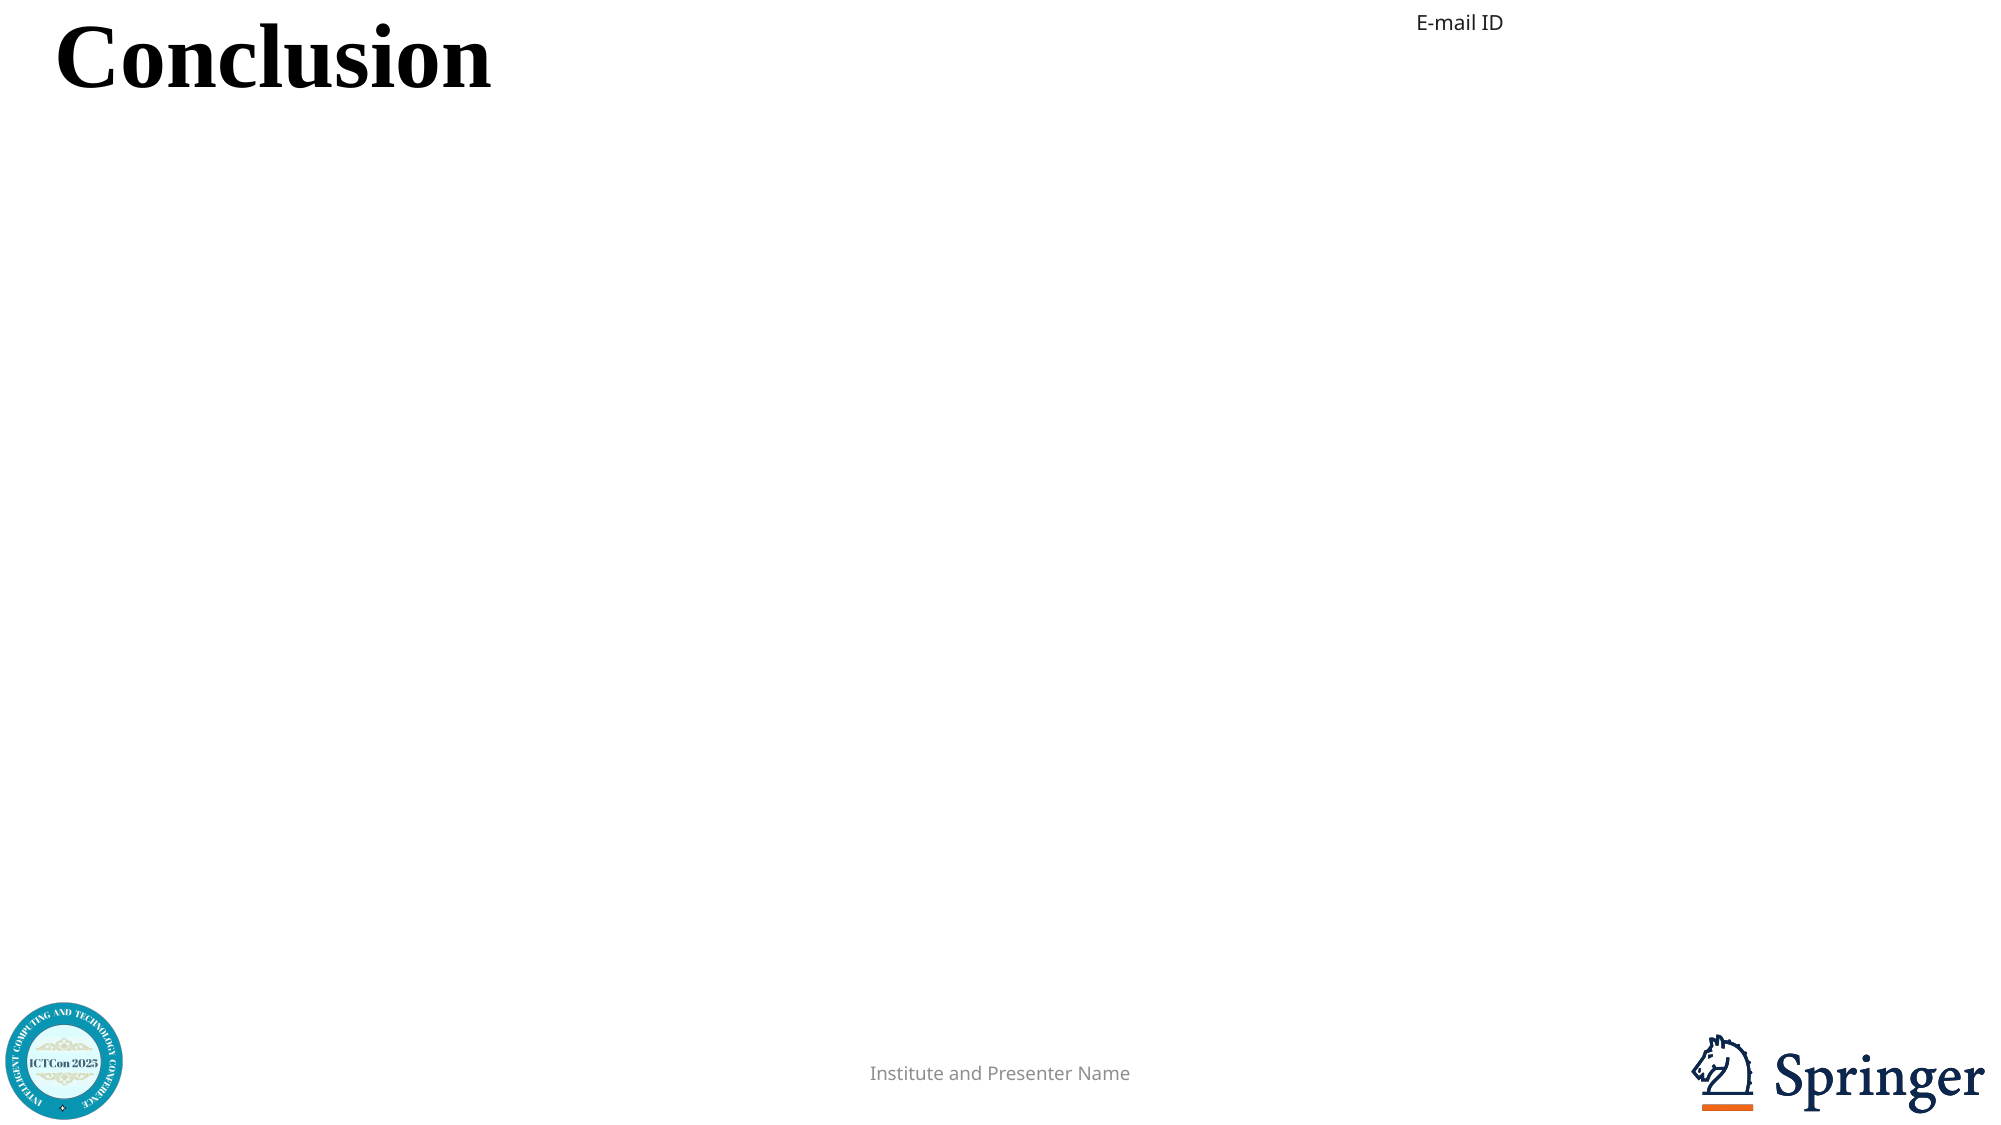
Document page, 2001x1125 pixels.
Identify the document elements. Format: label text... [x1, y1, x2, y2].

title Conclusion [39, 0, 1674, 127]
text_box E-mail ID [1236, 0, 1684, 45]
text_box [0, 997, 2000, 1125]
